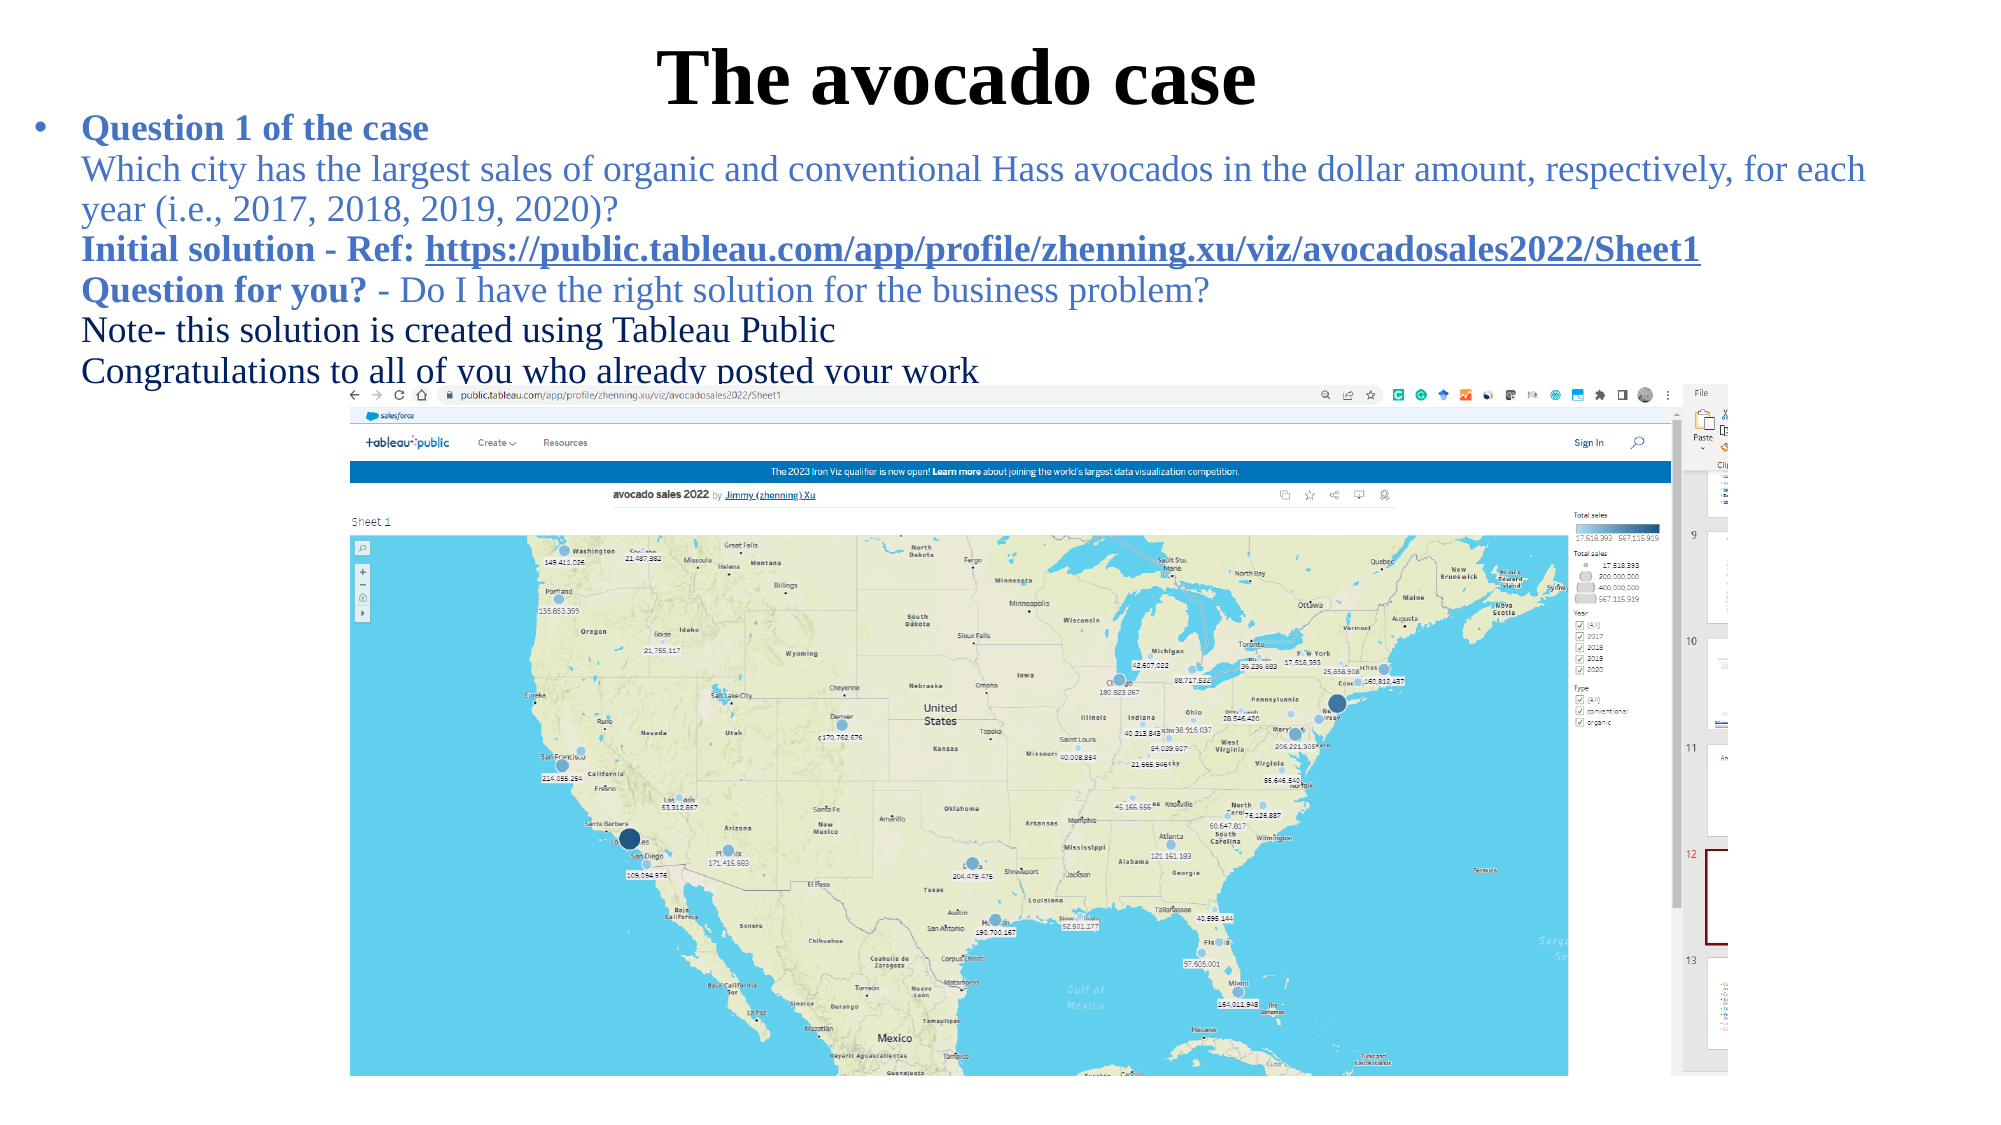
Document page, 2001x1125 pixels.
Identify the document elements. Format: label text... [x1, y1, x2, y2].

title Question 1 of the case Which city has the largest sales of organic and conventional Hass avocados in the dollar amount, respectively, for each year (i.e., 2017, 2018, 2019, 2020)? Initial solution - Ref: https://public.tableau.com/app/profile/zhenning.xu/viz/avocadosales2022/Sheet1 Question for you? - Do I have the right solution for the business problem? Note- this solution is created using Tableau Public Congratulations to all of you who already posted your work [19, 178, 1948, 366]
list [350, 384, 1728, 1076]
text_box The avocado case [94, 26, 1820, 130]
